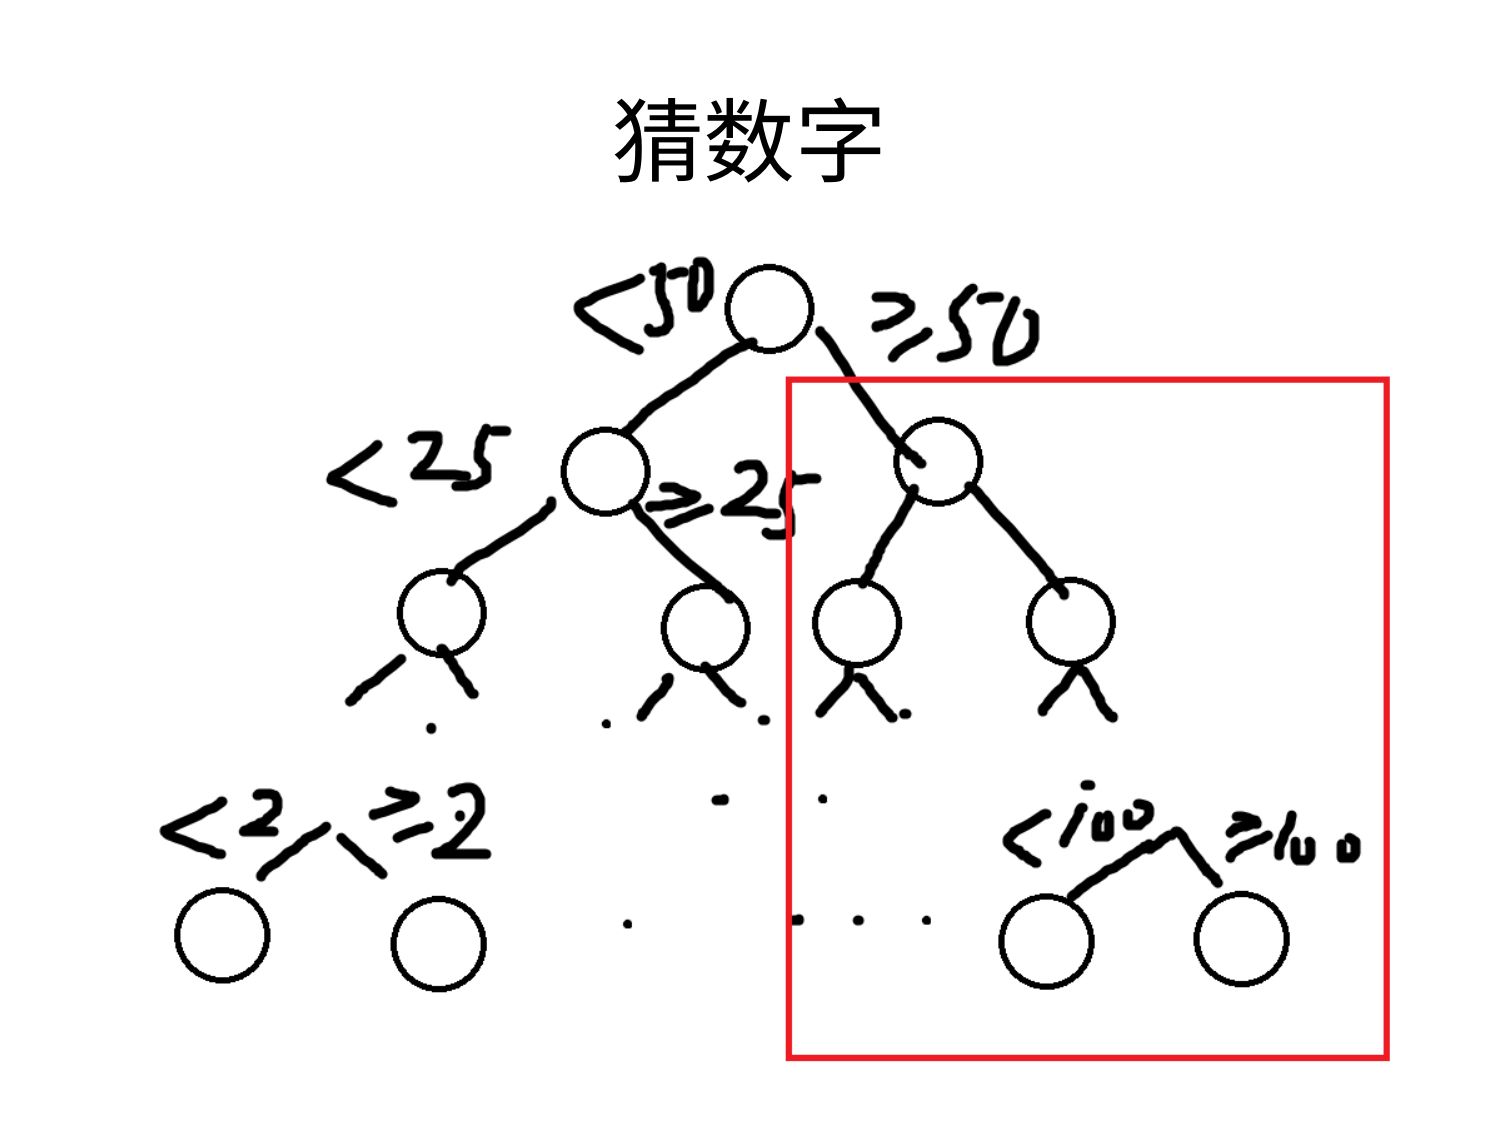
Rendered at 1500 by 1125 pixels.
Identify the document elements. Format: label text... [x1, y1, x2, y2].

title 猜数字 [75, 45, 1425, 233]
picture [88, 219, 1451, 1111]
